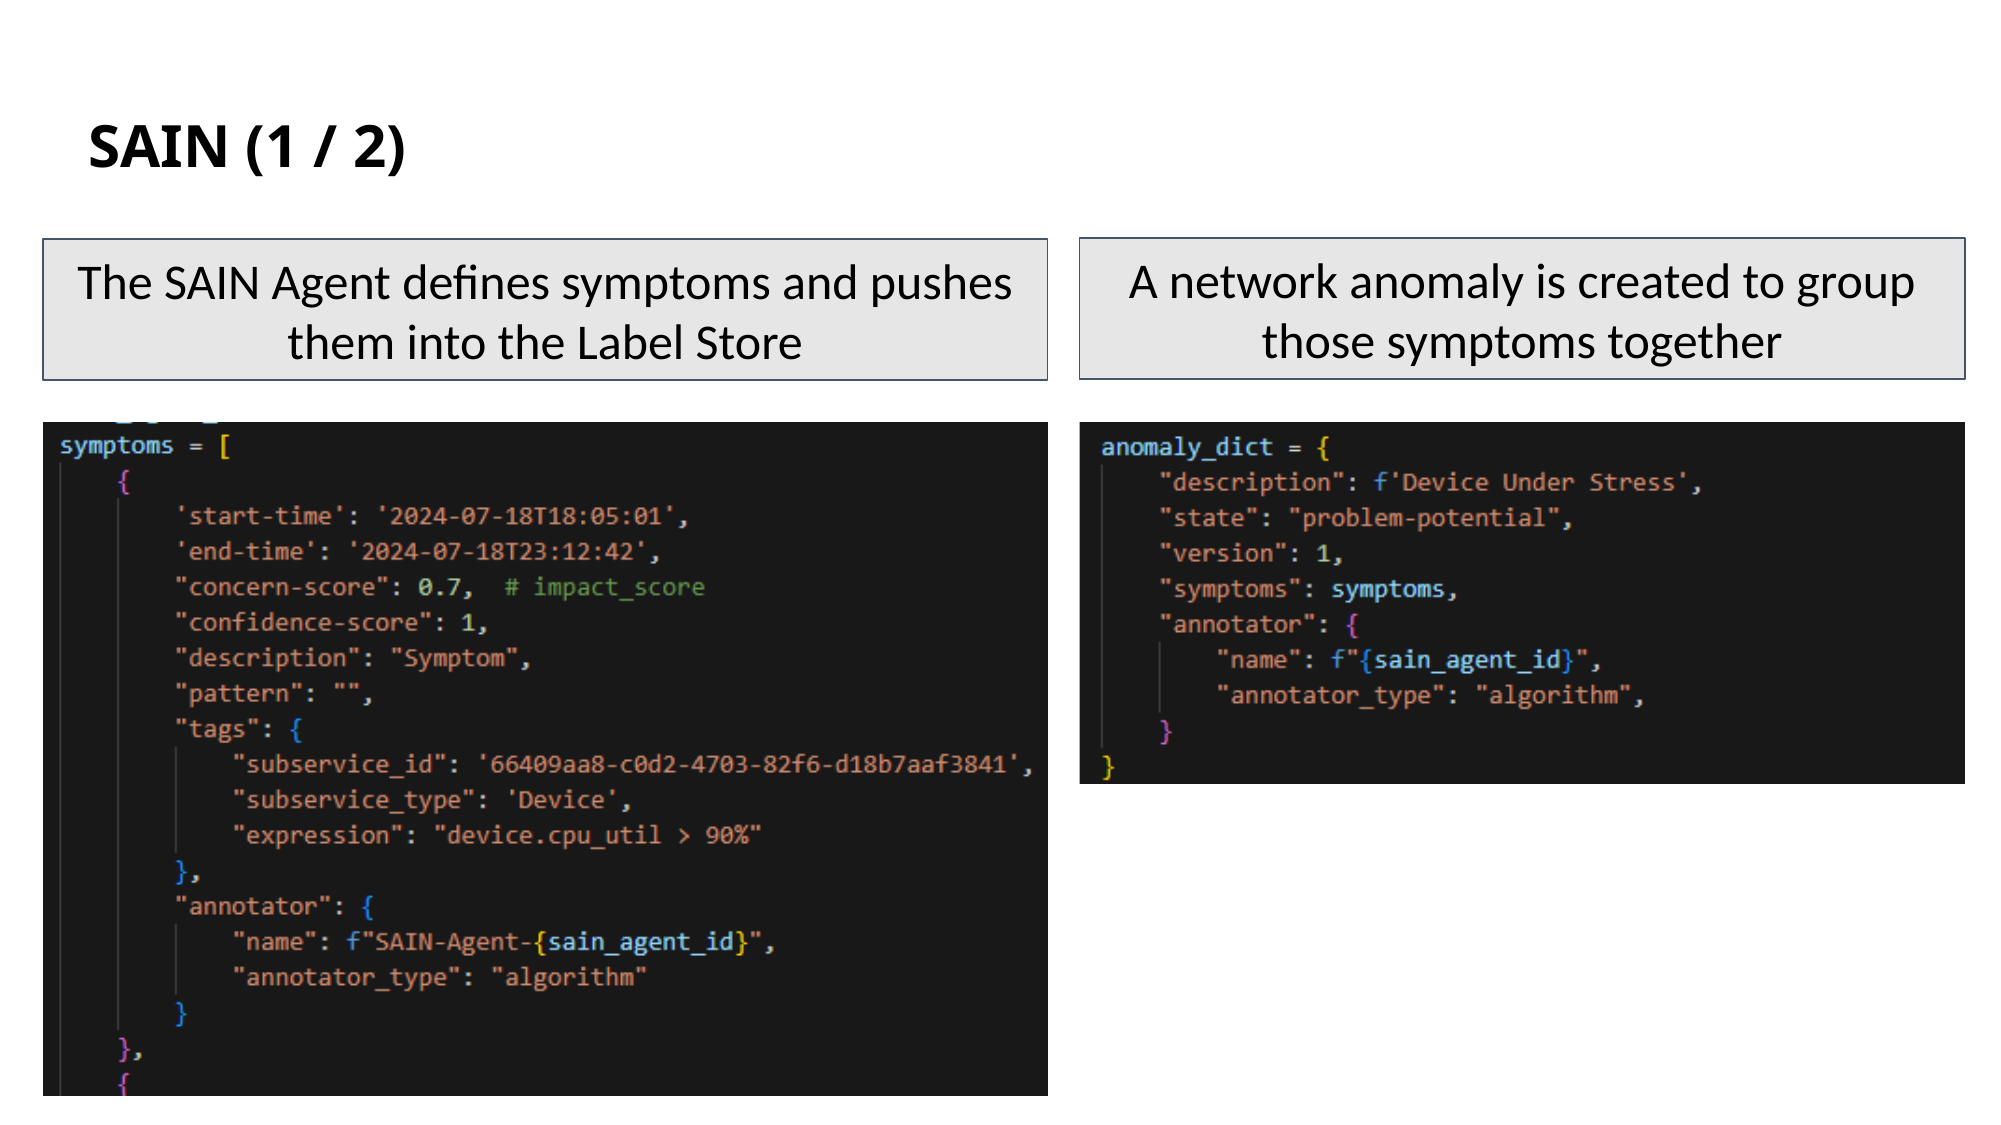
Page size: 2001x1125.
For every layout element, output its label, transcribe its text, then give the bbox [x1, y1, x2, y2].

text_box A network anomaly is created to group those symptoms together [1079, 238, 1965, 378]
picture [43, 422, 1048, 1096]
title SAIN (1 / 2) [68, 97, 1932, 223]
text_box The SAIN Agent defines symptoms and pushes them into the Label Store [43, 239, 1048, 381]
picture [1079, 378, 1965, 784]
